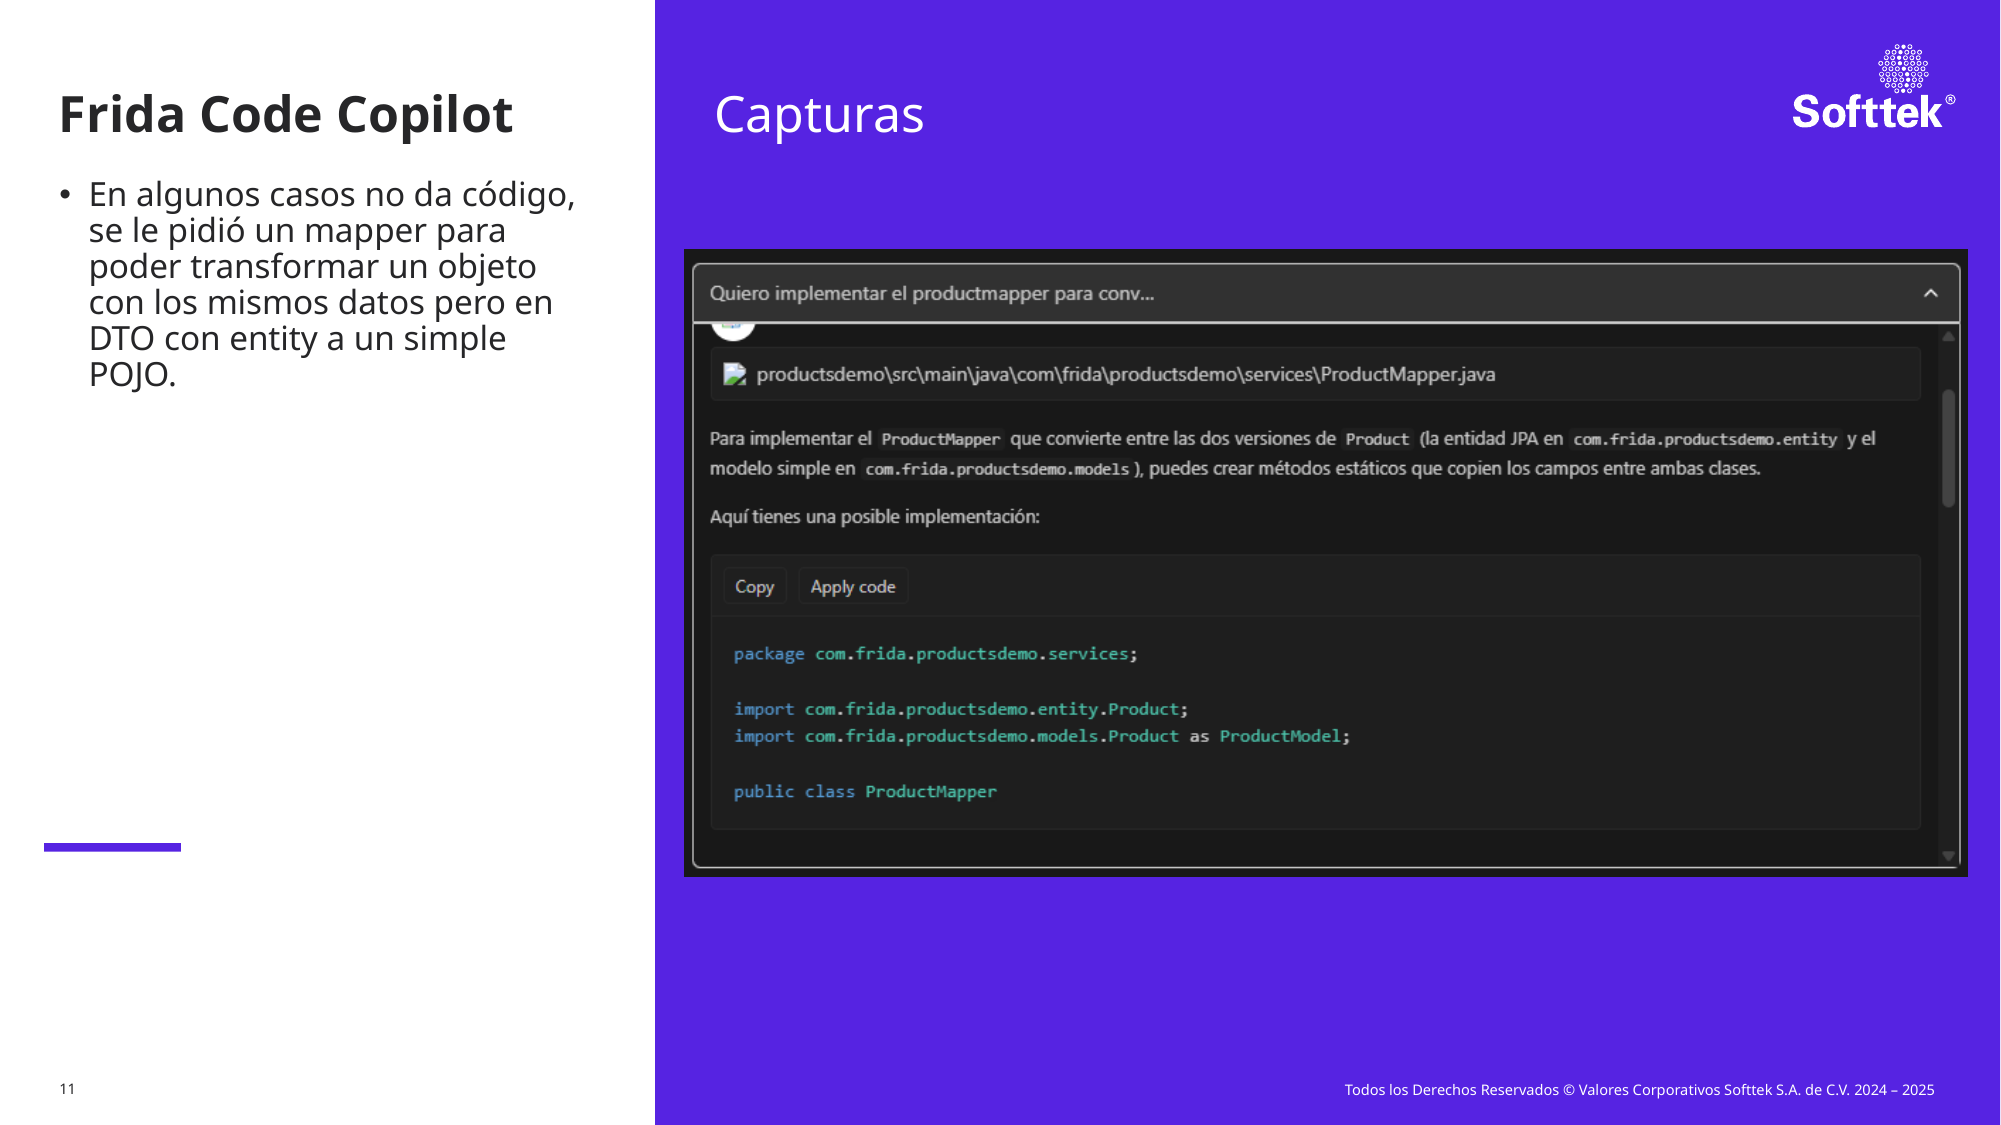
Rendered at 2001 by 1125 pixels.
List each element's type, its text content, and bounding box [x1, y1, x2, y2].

list En algunos casos no da código, se le pidió un mapper para poder transformar un objeto con los mismos datos pero en DTO con entity a un simple POJO. [44, 170, 615, 782]
picture [684, 249, 1968, 877]
list Capturas [699, 43, 1755, 150]
title Frida Code Copilot [44, 43, 615, 150]
